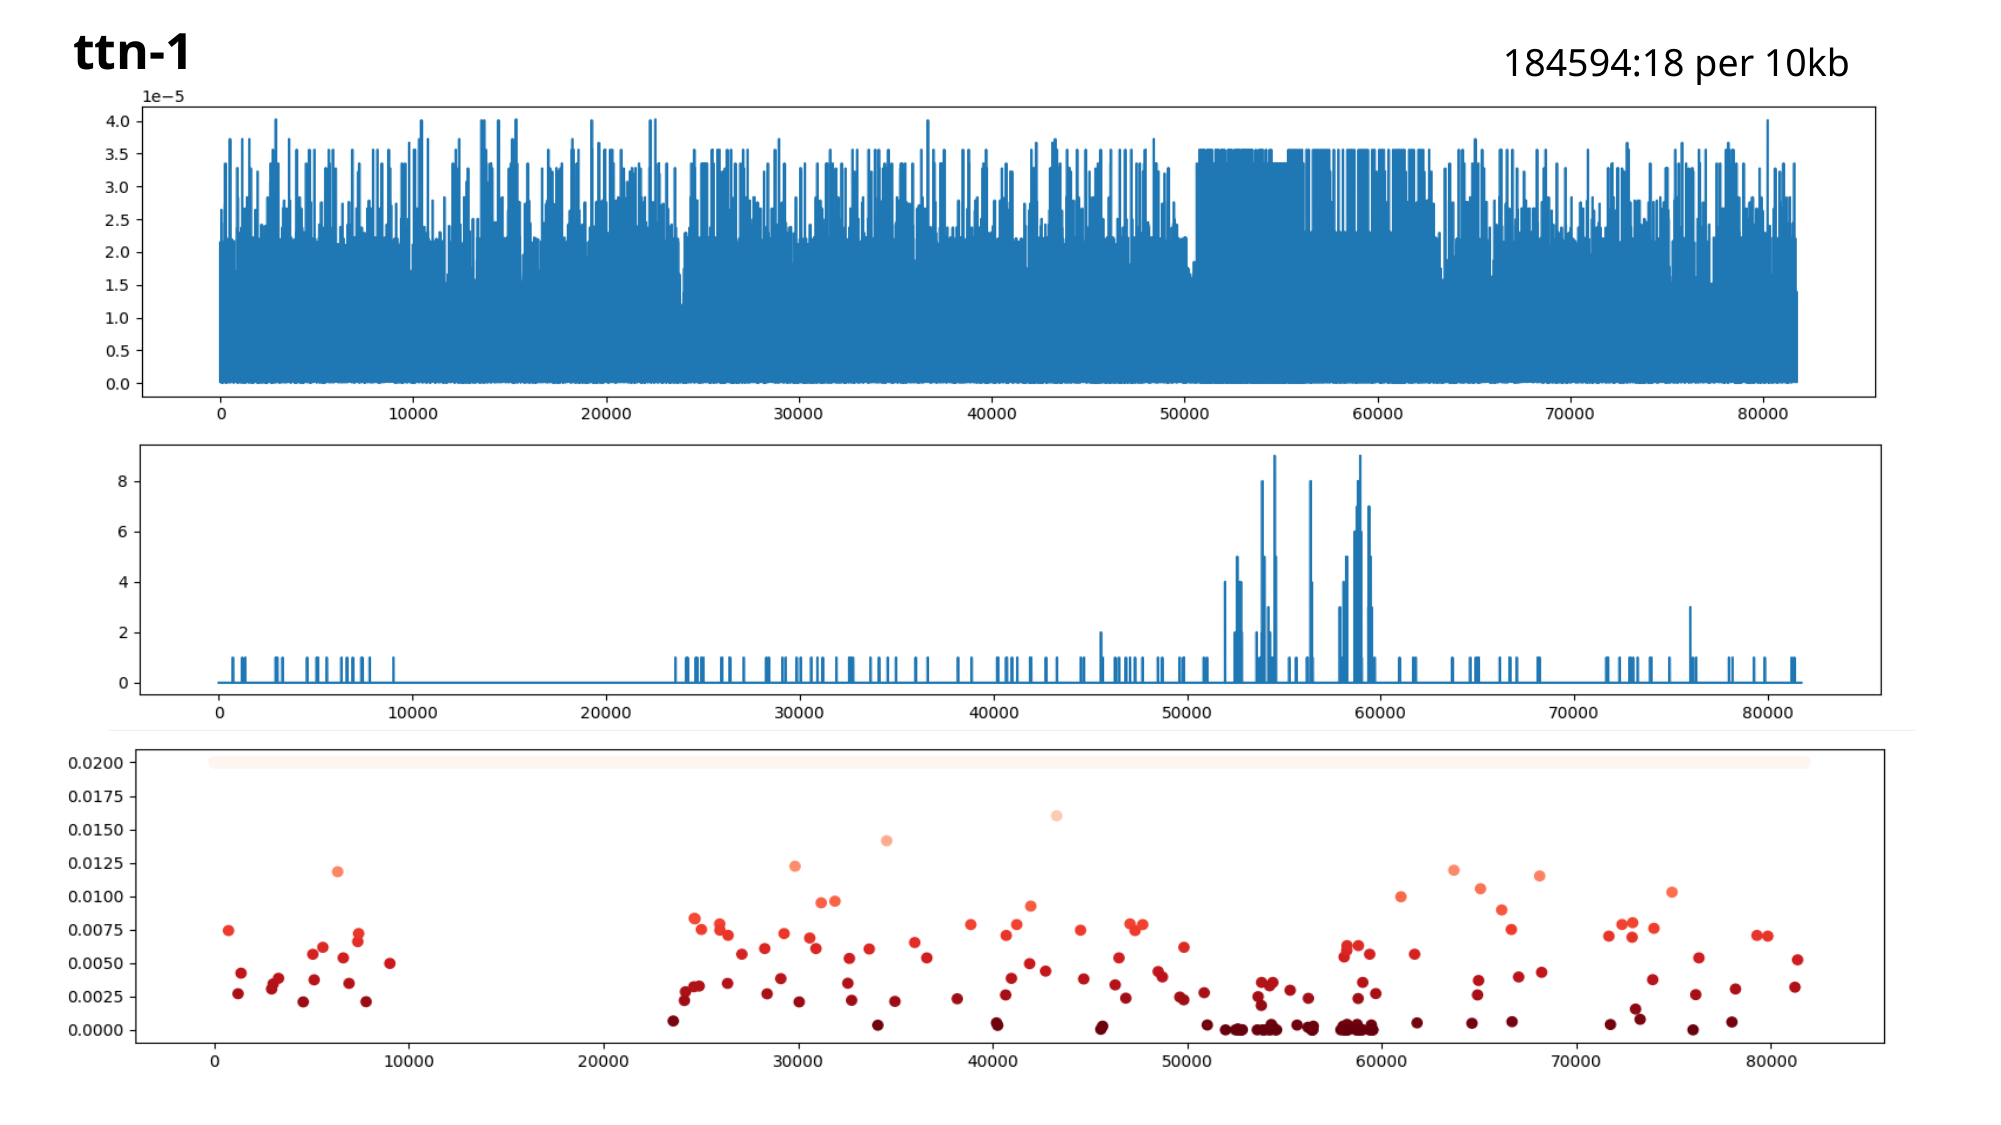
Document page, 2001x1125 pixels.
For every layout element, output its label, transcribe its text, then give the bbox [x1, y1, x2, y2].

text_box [42, 77, 1916, 1076]
text_box ttn-1 [58, 12, 209, 77]
text_box 184594:18 per 10kb [1488, 31, 1865, 77]
